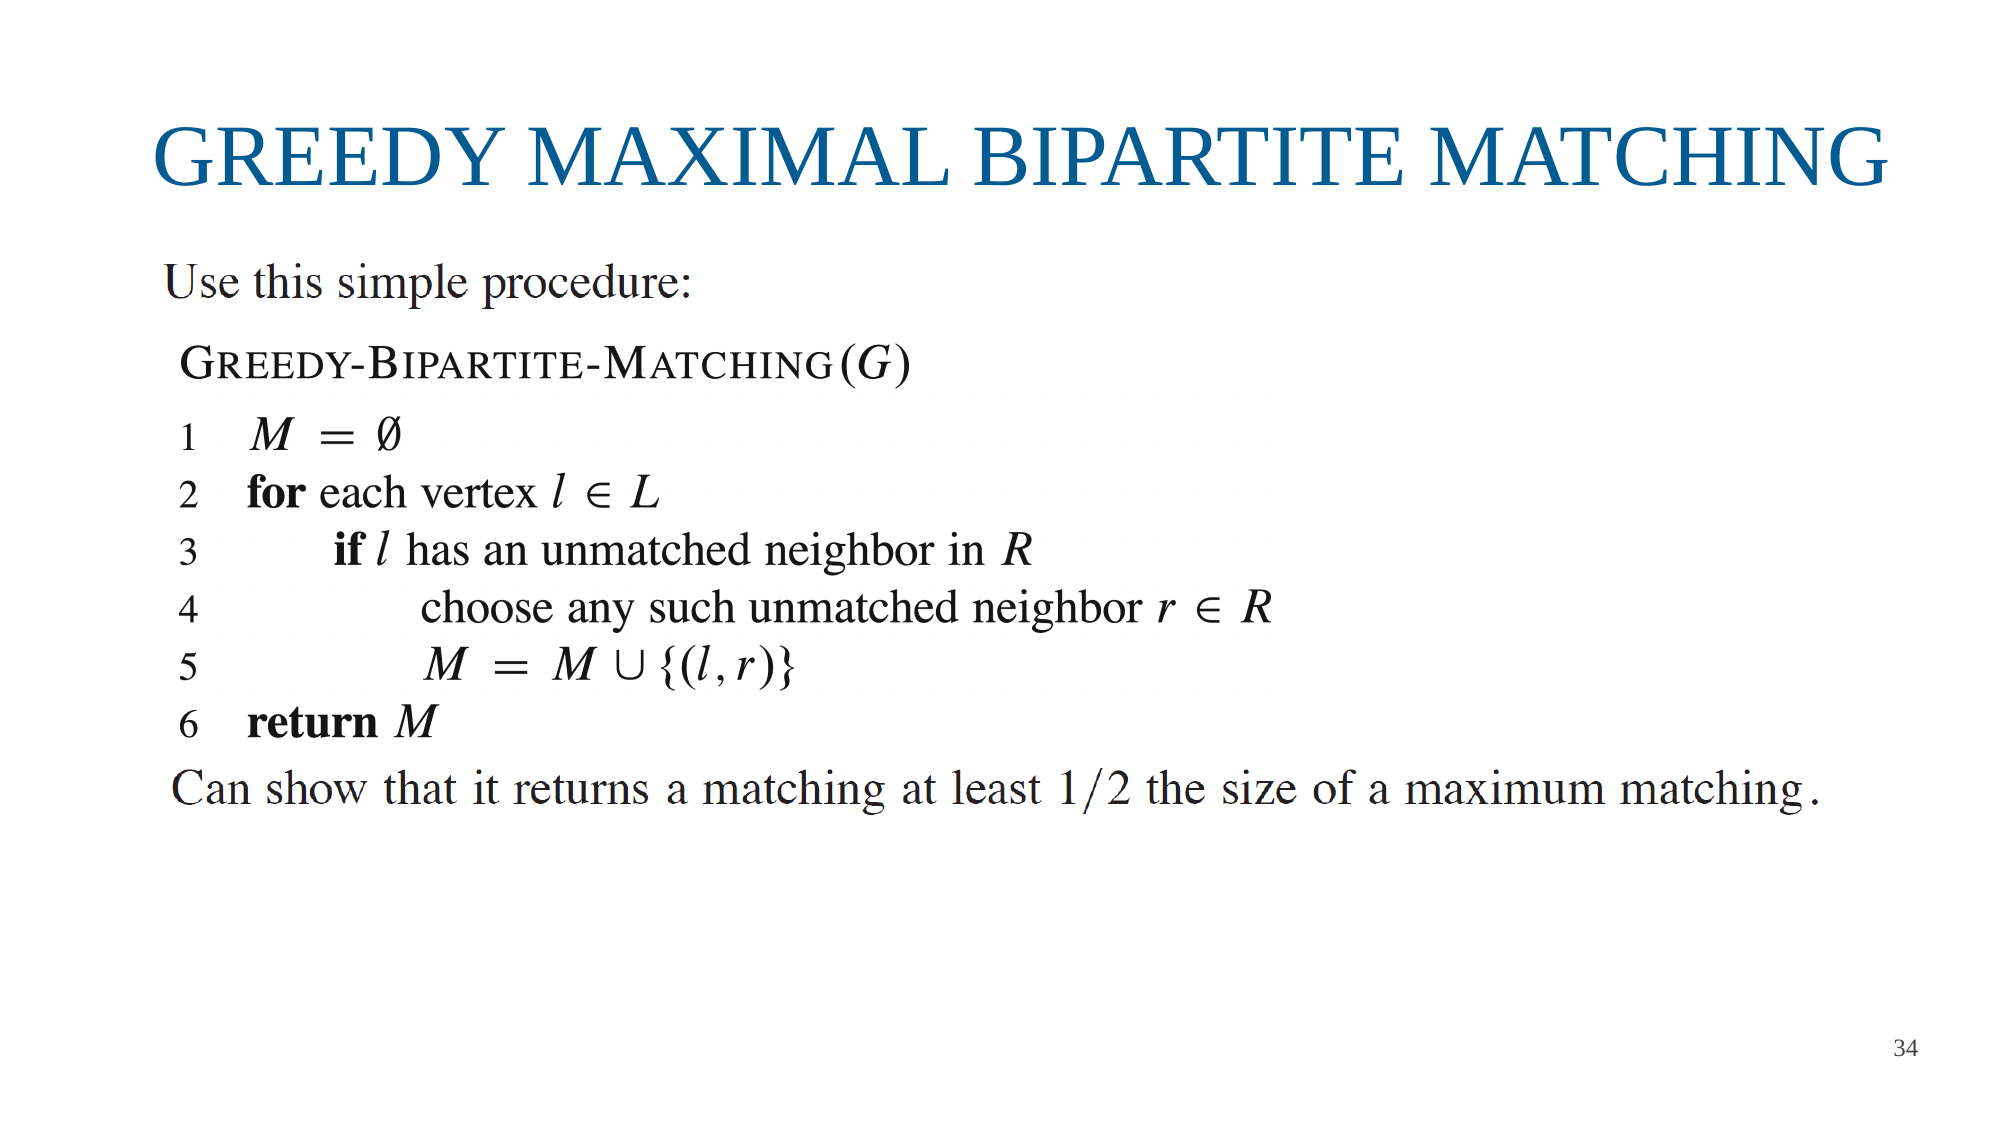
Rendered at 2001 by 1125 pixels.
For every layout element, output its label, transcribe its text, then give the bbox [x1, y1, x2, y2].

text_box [156, 751, 1843, 828]
title GREEDY MAXIMAL BIPARTITE MATCHING [137, 48, 1934, 266]
slide_number 34 [1483, 1016, 1934, 1077]
picture [179, 343, 1271, 738]
picture [156, 249, 718, 321]
